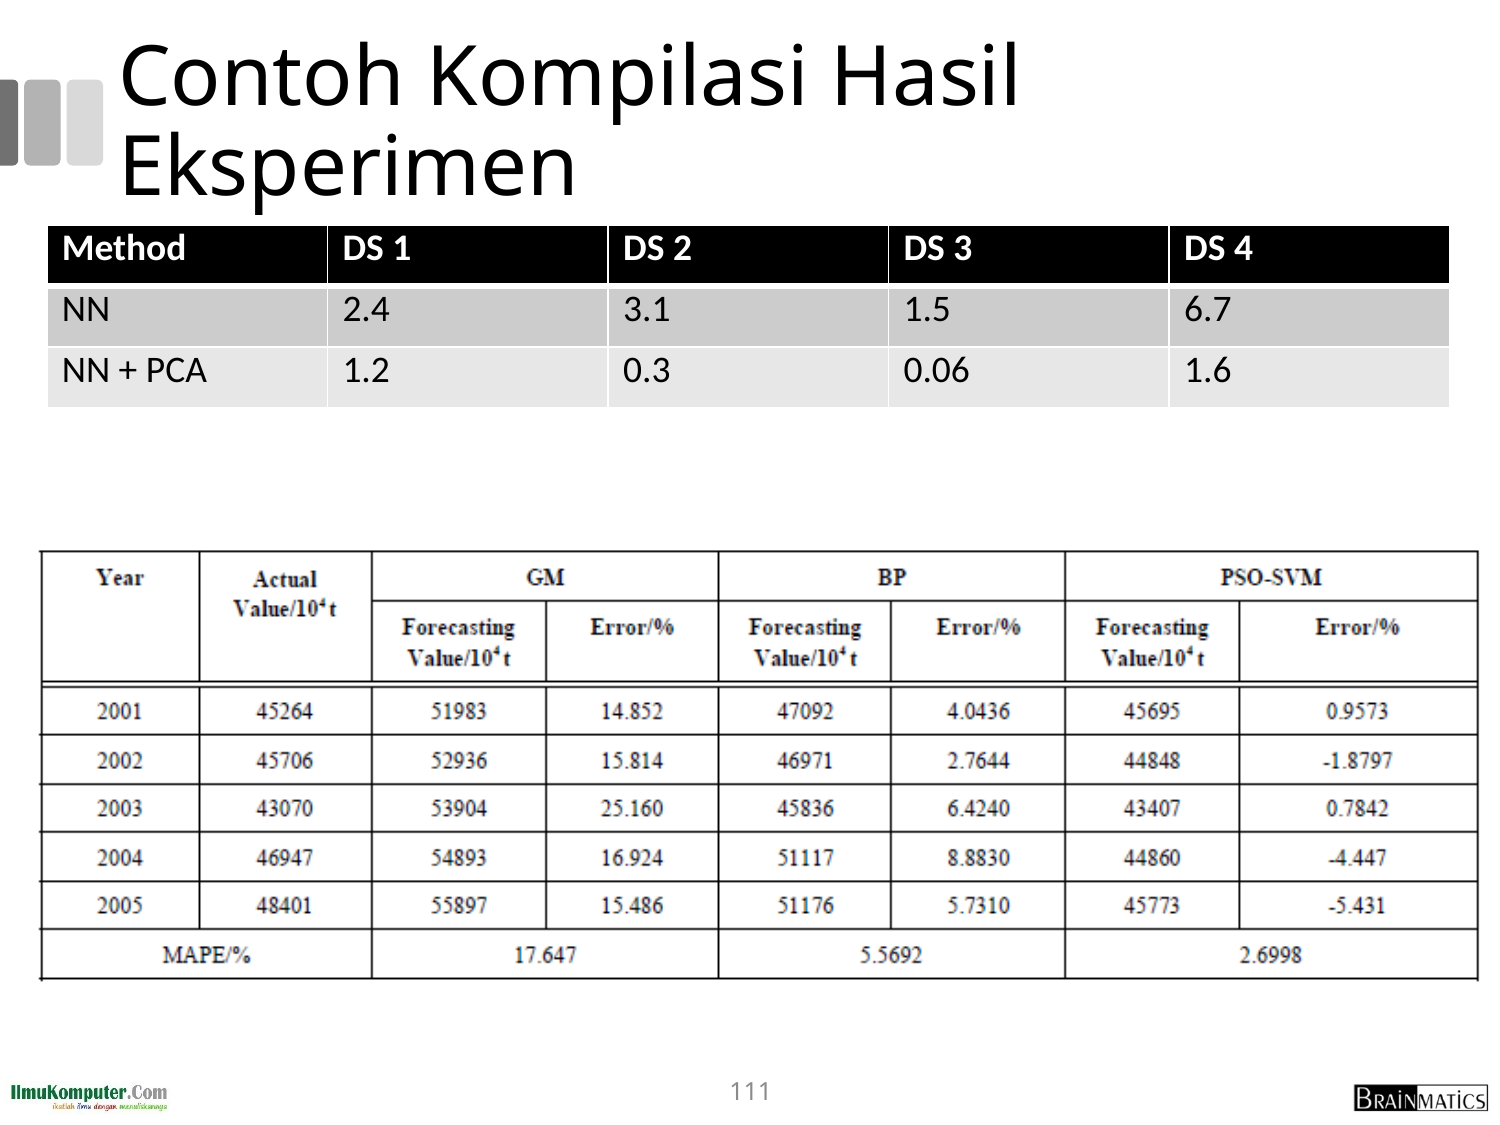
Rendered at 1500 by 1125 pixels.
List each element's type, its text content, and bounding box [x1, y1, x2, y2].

table_header DS 2 [609, 226, 888, 283]
table_cell 6.7 [1170, 289, 1449, 346]
table_cell 3.1 [609, 289, 888, 346]
table_cell NN [48, 289, 327, 346]
table_header DS 1 [328, 226, 607, 283]
picture [4, 1081, 173, 1115]
table_cell 2.4 [328, 289, 607, 346]
slide_number 111 [582, 1062, 920, 1123]
picture [2, 524, 1497, 1003]
table_cell 0.06 [889, 348, 1168, 407]
table_header DS 4 [1170, 226, 1449, 283]
table_cell NN + PCA [48, 348, 327, 407]
table_cell 1.2 [328, 348, 607, 407]
table_cell 0.3 [609, 348, 888, 407]
title Contoh Kompilasi Hasil Eksperimen [103, 24, 1397, 222]
table_cell 1.5 [889, 289, 1168, 346]
table_cell 1.6 [1170, 348, 1449, 407]
table_header Method [48, 226, 327, 283]
table_header DS 3 [889, 226, 1168, 283]
picture [1351, 1081, 1491, 1115]
